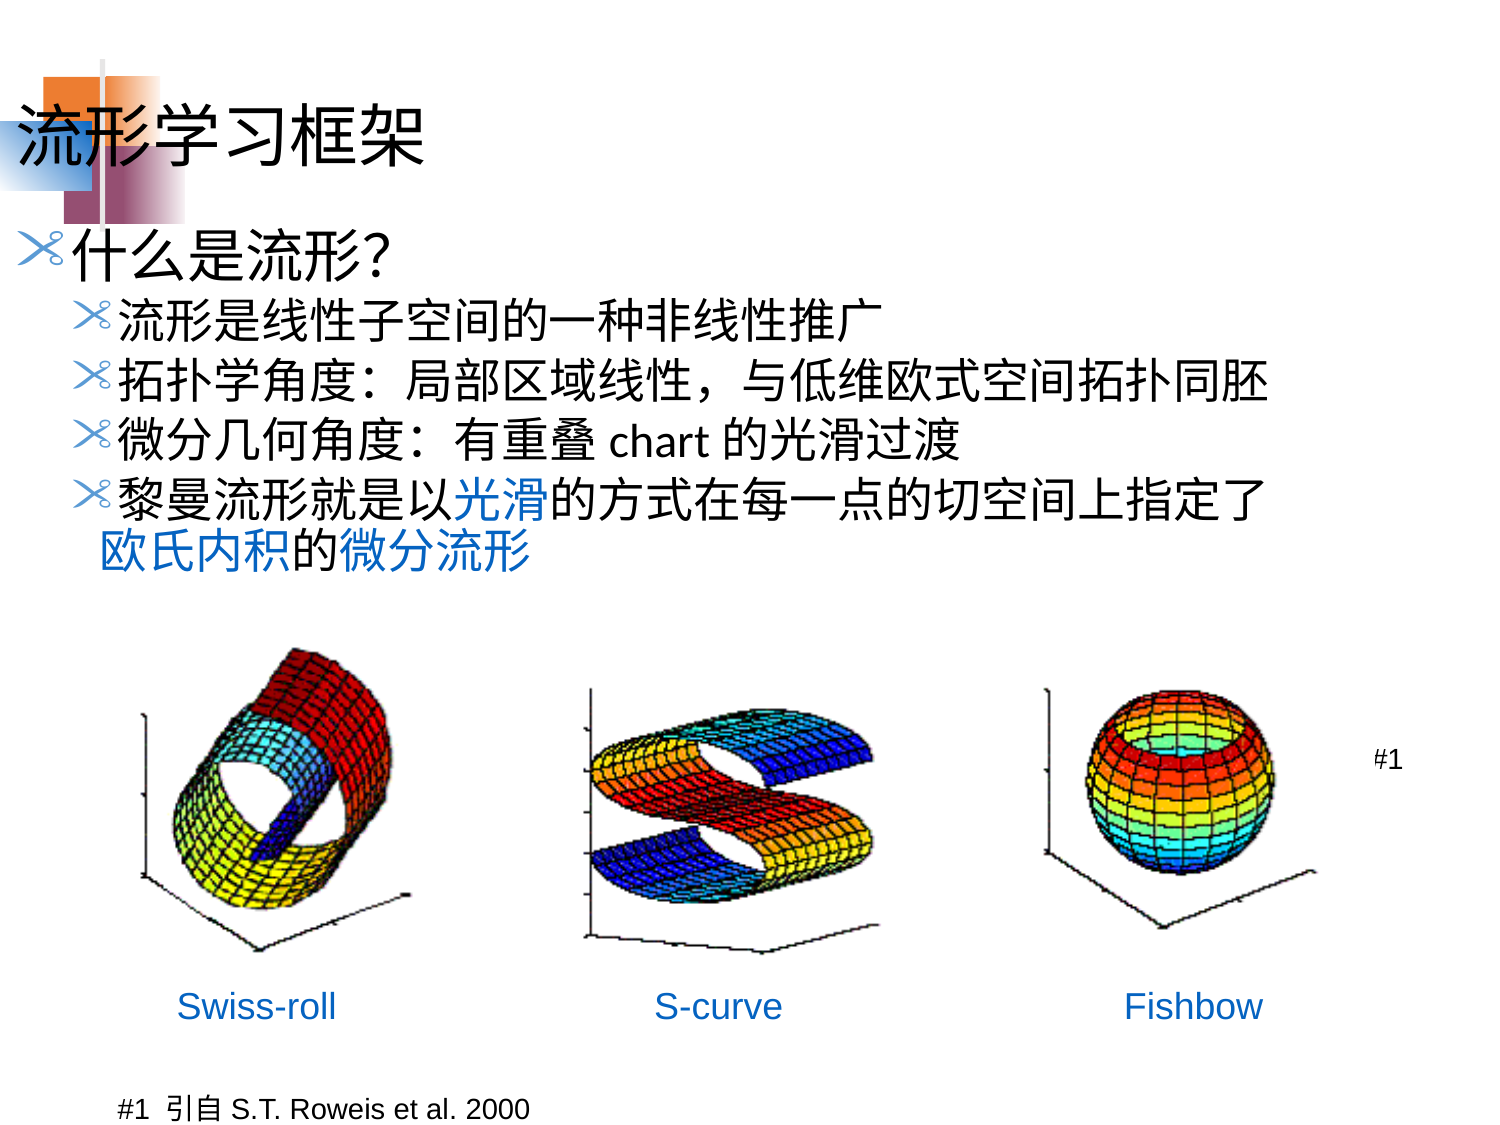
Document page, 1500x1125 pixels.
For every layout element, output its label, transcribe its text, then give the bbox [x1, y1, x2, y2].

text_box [112, 637, 1450, 1125]
list 什么是流形？ 流形是线性子空间的一种非线性推广 拓扑学角度：局部区域线性，与低维欧式空间拓扑同胚 微分几何角度：有重叠chart的光滑过渡 黎曼流形就是以光滑的方式在每一点的切空间上指定了欧氏内积的微分流形 [0, 219, 1326, 963]
title 流形学习框架 [0, 44, 1351, 233]
